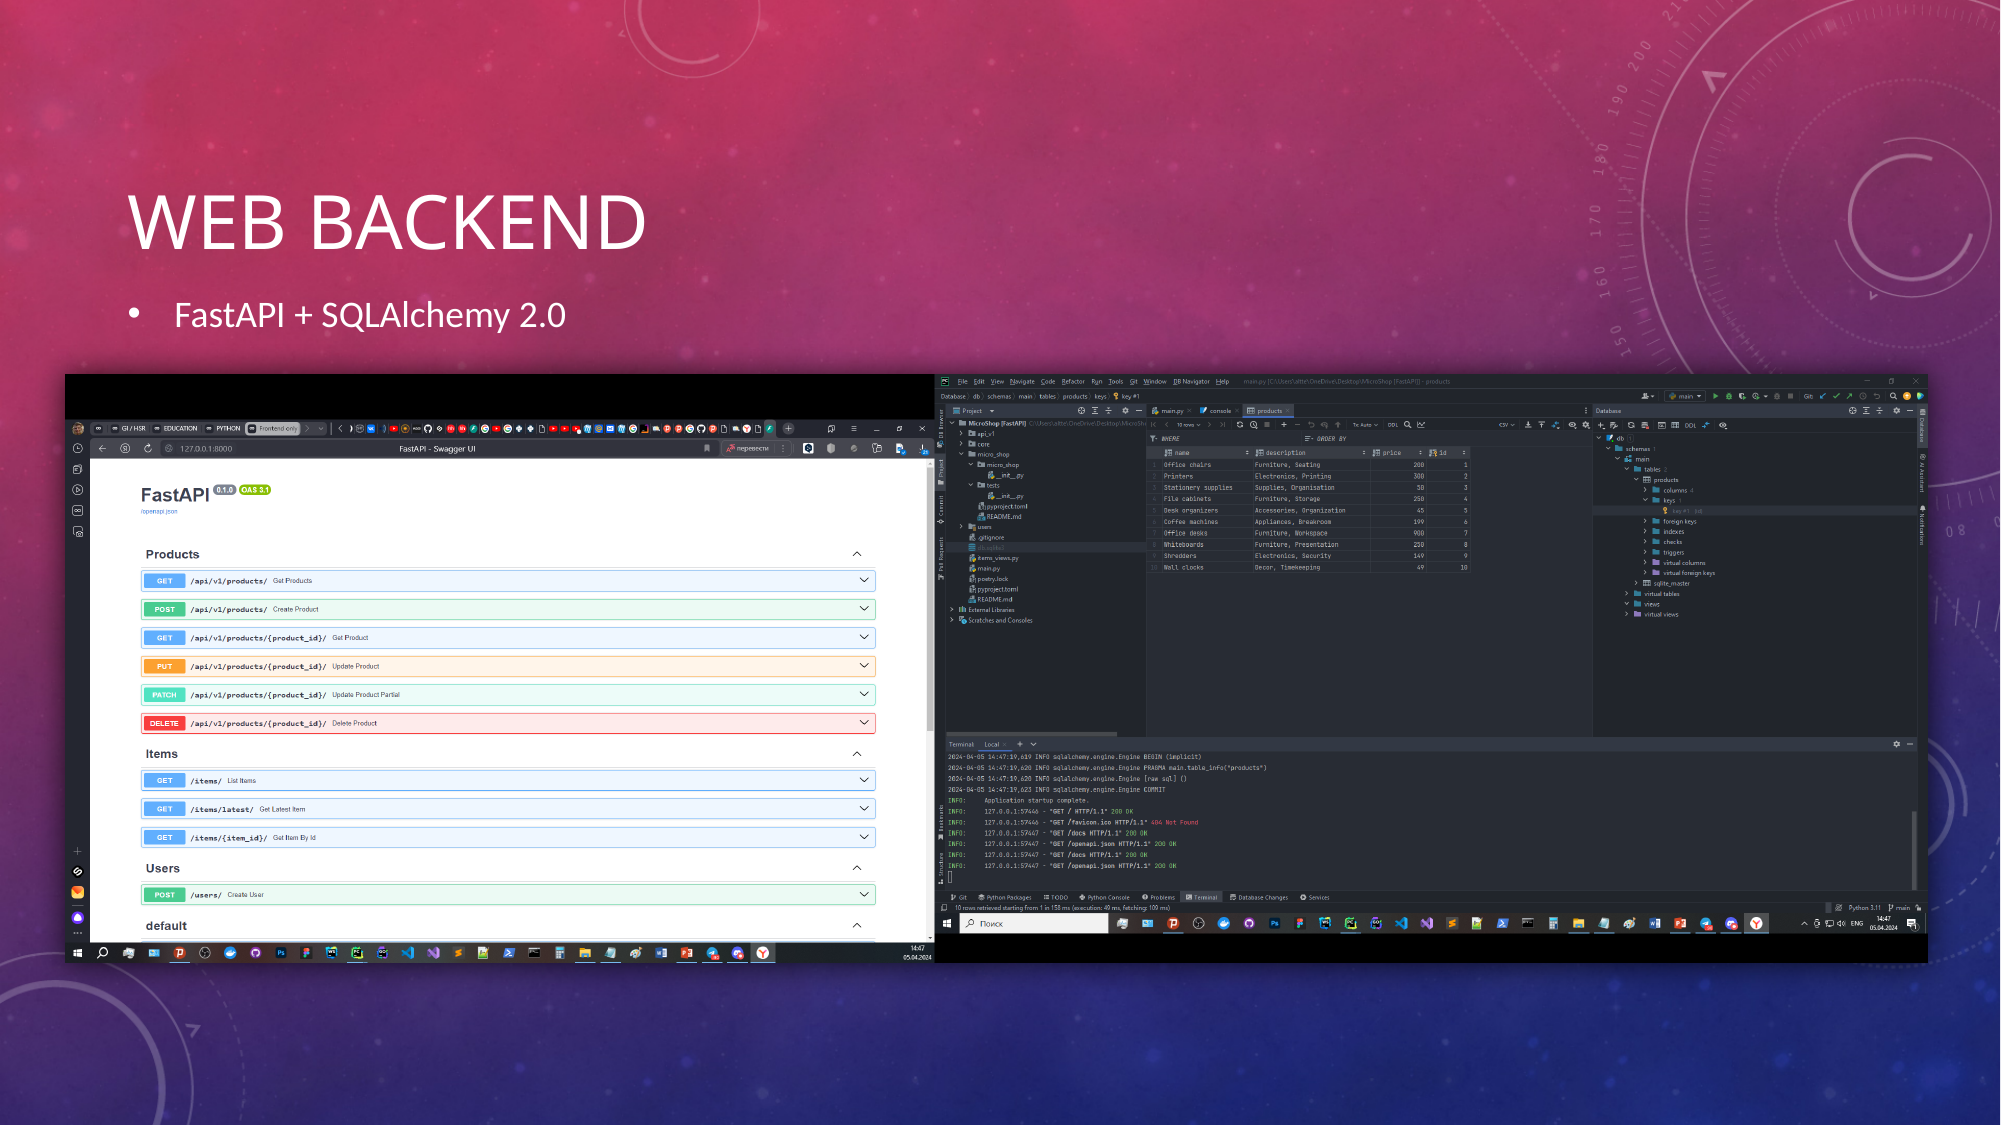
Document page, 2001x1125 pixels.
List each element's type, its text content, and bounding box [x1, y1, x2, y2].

list FastAPI + SQLAlchemy 2.0 [112, 13, 1775, 351]
picture [0, 0, 2001, 1125]
